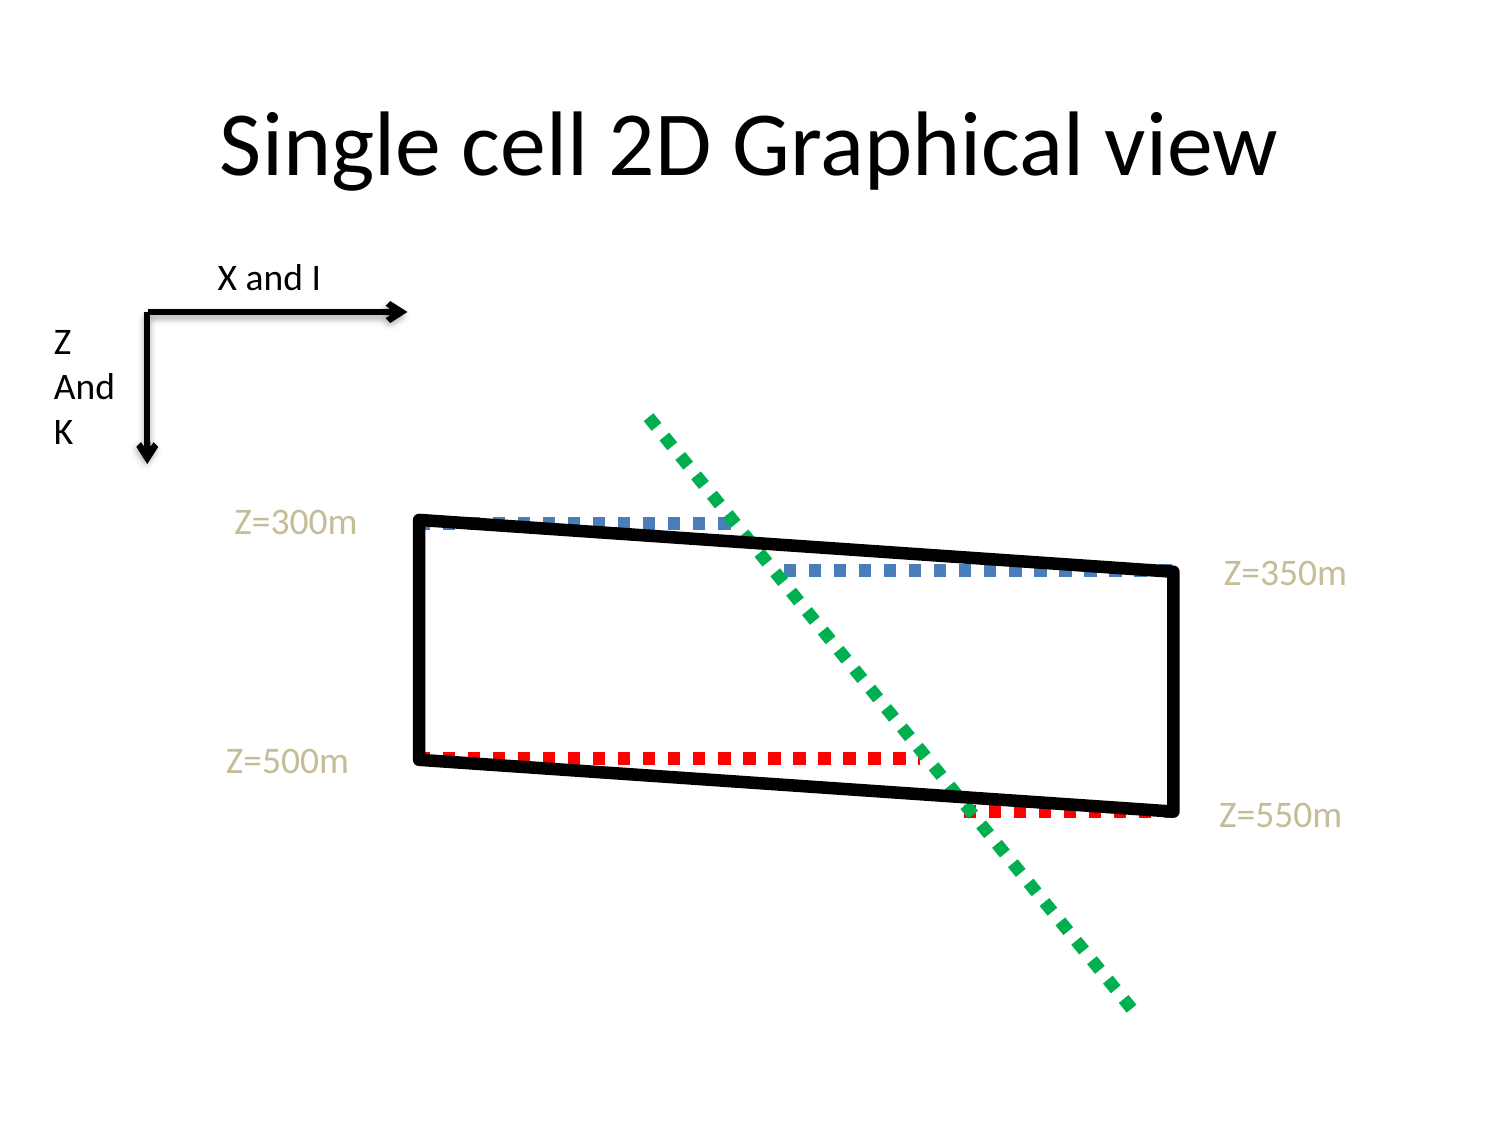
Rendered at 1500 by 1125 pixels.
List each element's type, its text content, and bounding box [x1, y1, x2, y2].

text_box [1137, 567, 1176, 814]
text_box Z=500m [211, 728, 367, 789]
text_box Z=550m [1204, 782, 1364, 842]
title Single cell 2D Graphical view [75, 45, 1425, 233]
text_box Z=350m [1209, 540, 1364, 601]
text_box Z=300m [219, 489, 385, 550]
text_box [417, 517, 480, 523]
text_box [478, 766, 643, 778]
text_box X and I [202, 245, 356, 305]
text_box [417, 530, 643, 758]
text_box Z And K [39, 310, 145, 460]
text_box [648, 416, 1134, 1011]
